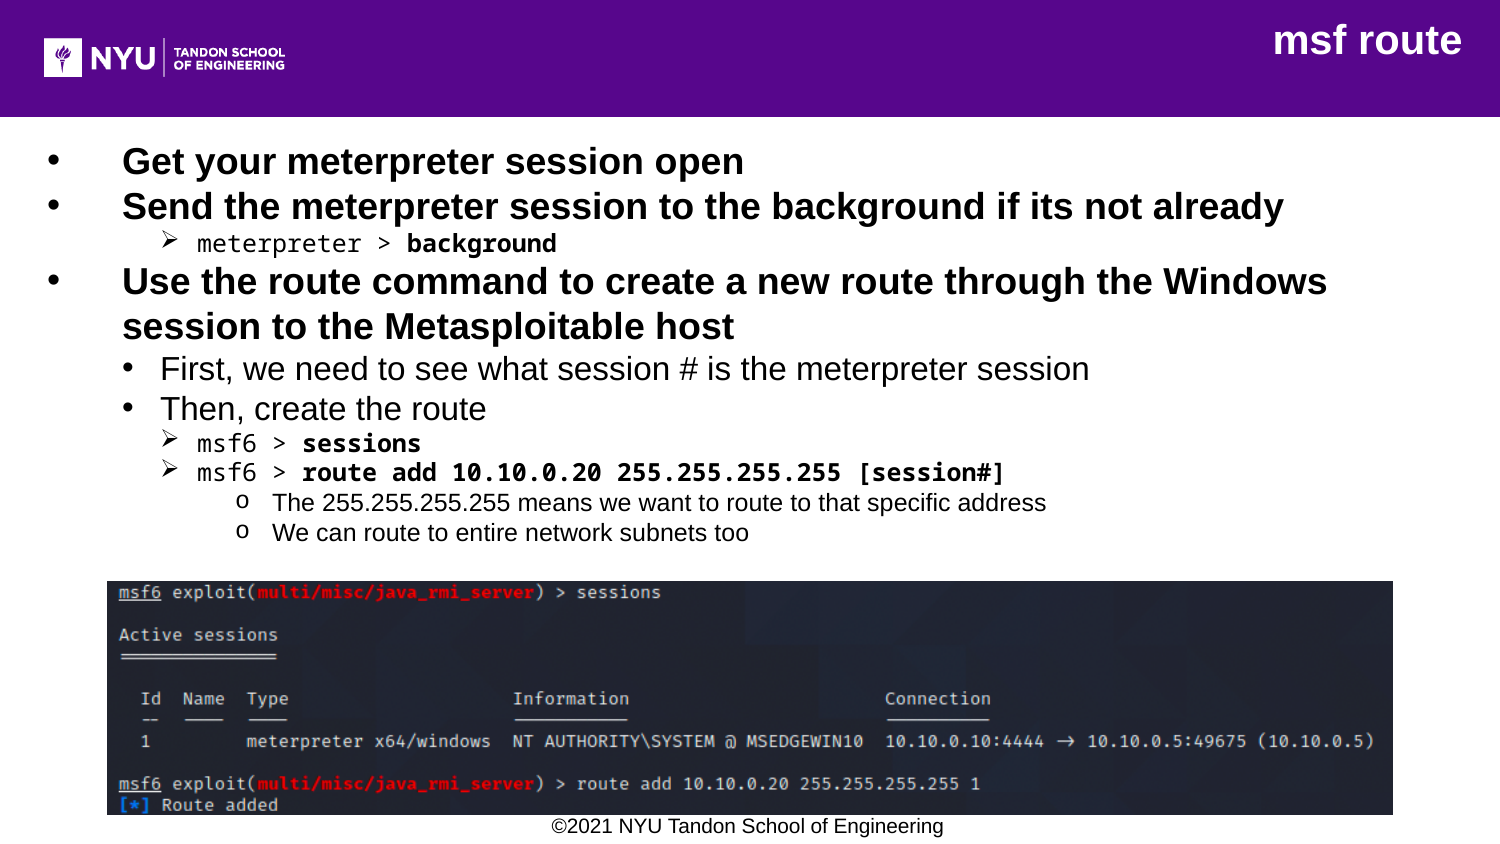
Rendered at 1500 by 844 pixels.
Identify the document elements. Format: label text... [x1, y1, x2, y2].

picture [107, 580, 1393, 816]
list msf route [392, 12, 1463, 109]
picture [44, 38, 285, 77]
list Get your meterpreter session open Send the meterpreter session to the background if its not already meterpreter > background Use the route command to create a new route through the Windows session to the Metasploitable host First, we need to see what session # is the meterpreter session Then, create the route msf6 > sessions msf6 > route add 10.10.0.20 255.255.255.255 [session#] The 255.255.255.255 means we want to route to that specific address We can route to entire network subnets too [47, 137, 1454, 787]
